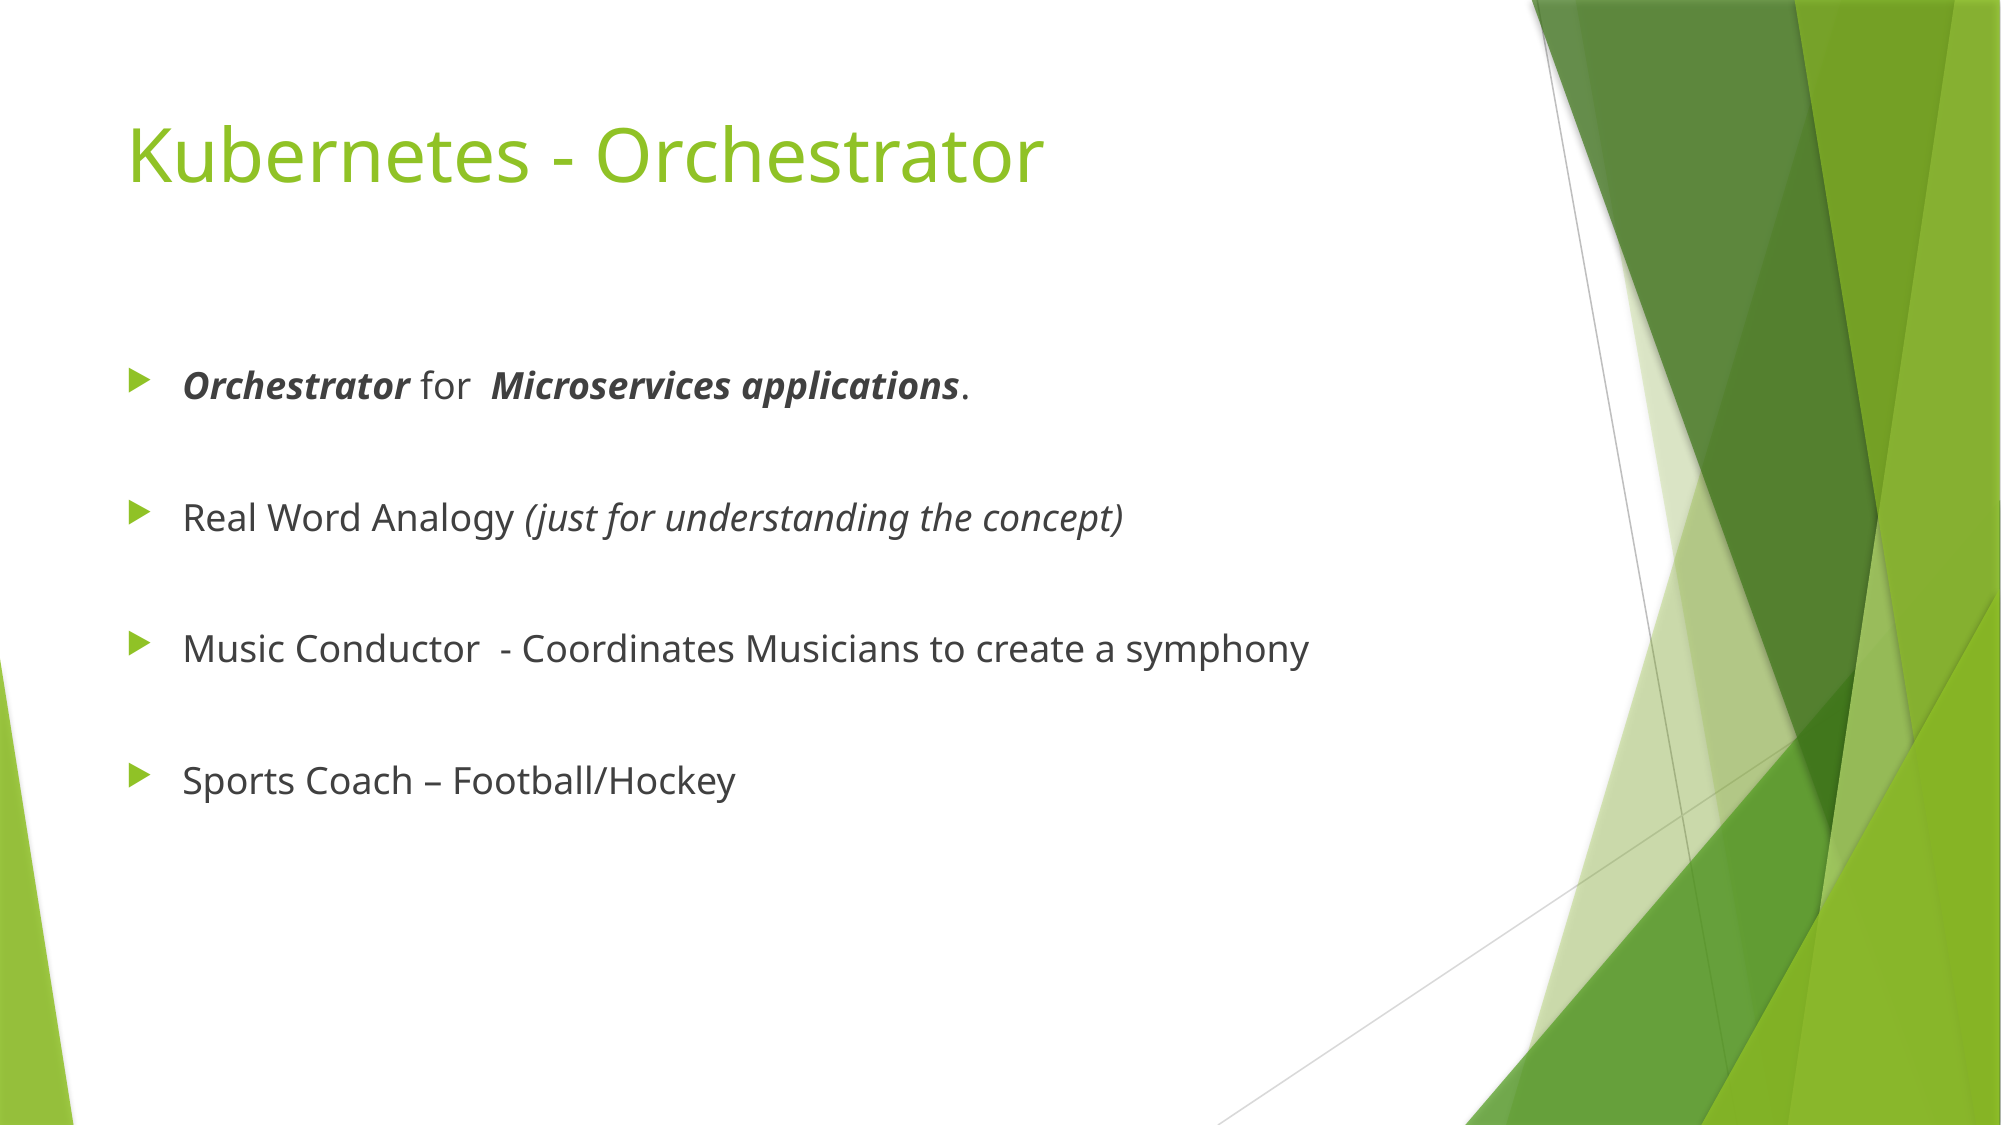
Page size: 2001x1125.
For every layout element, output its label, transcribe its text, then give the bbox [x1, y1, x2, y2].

title Kubernetes - Orchestrator [111, 99, 1522, 317]
list Orchestrator for Microservices applications. Real Word Analogy (just for understanding the concept) Music Conductor - Coordinates Musicians to create a symphony Sports Coach – Football/Hockey [111, 354, 1522, 992]
